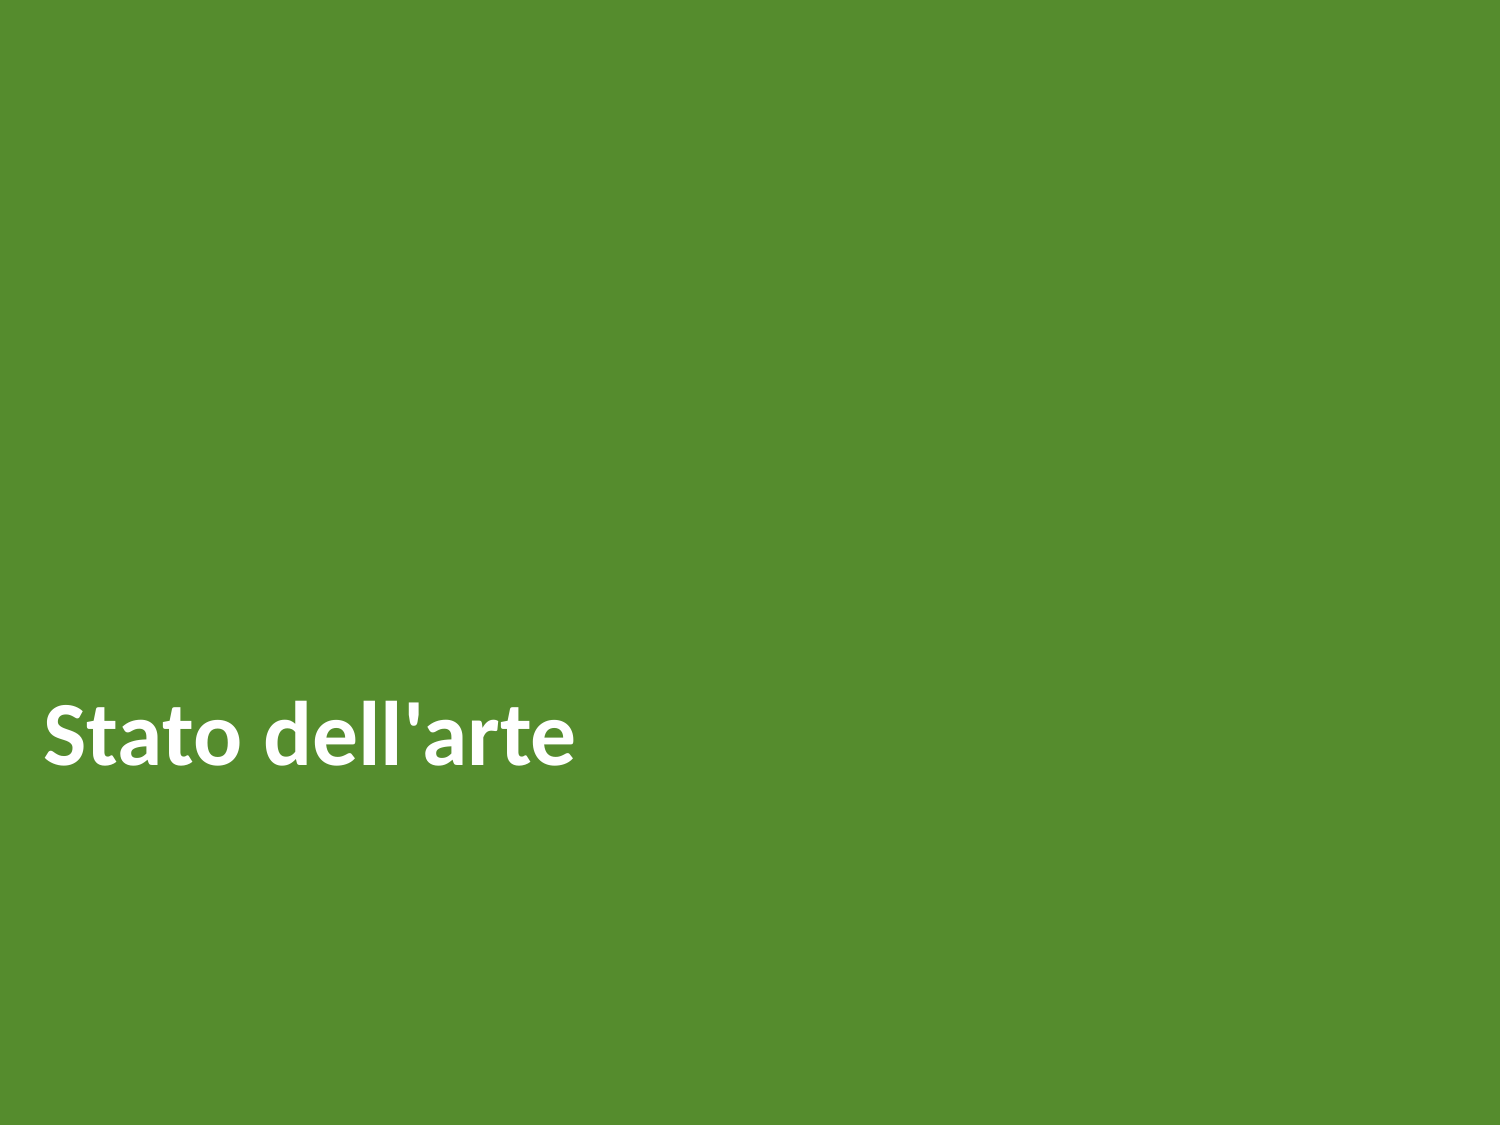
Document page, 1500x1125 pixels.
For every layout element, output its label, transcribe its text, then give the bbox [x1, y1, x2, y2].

text_box Stato dell'arte [28, 665, 721, 791]
